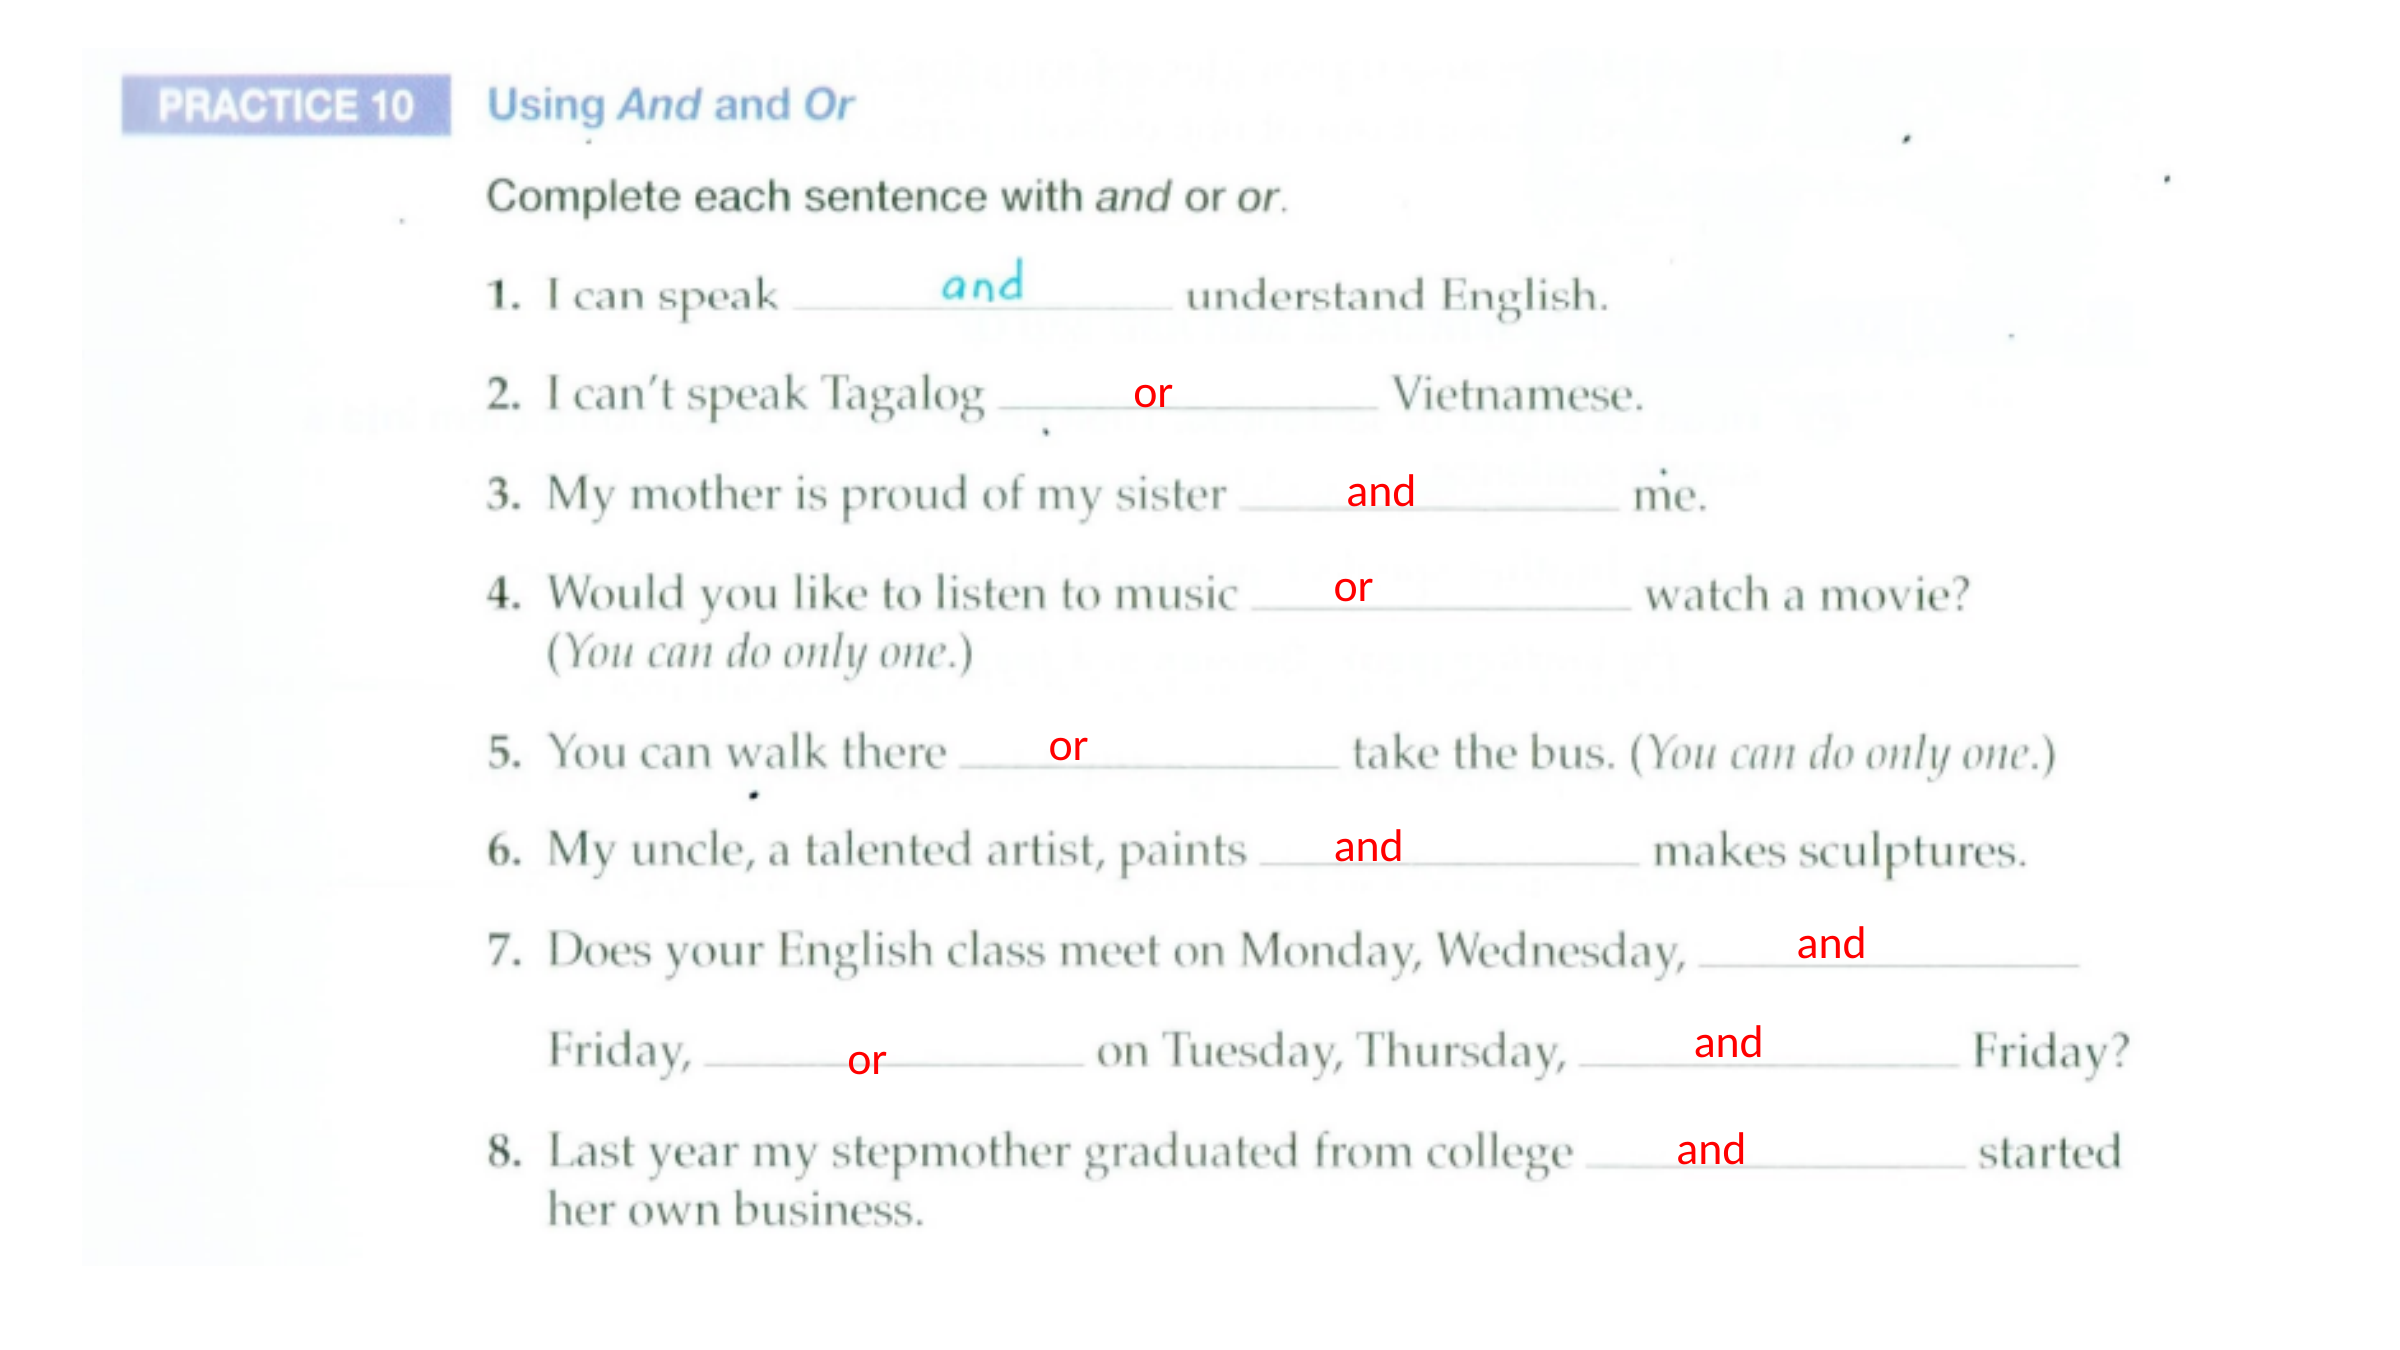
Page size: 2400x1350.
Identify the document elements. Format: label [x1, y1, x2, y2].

picture [82, 48, 2242, 1266]
